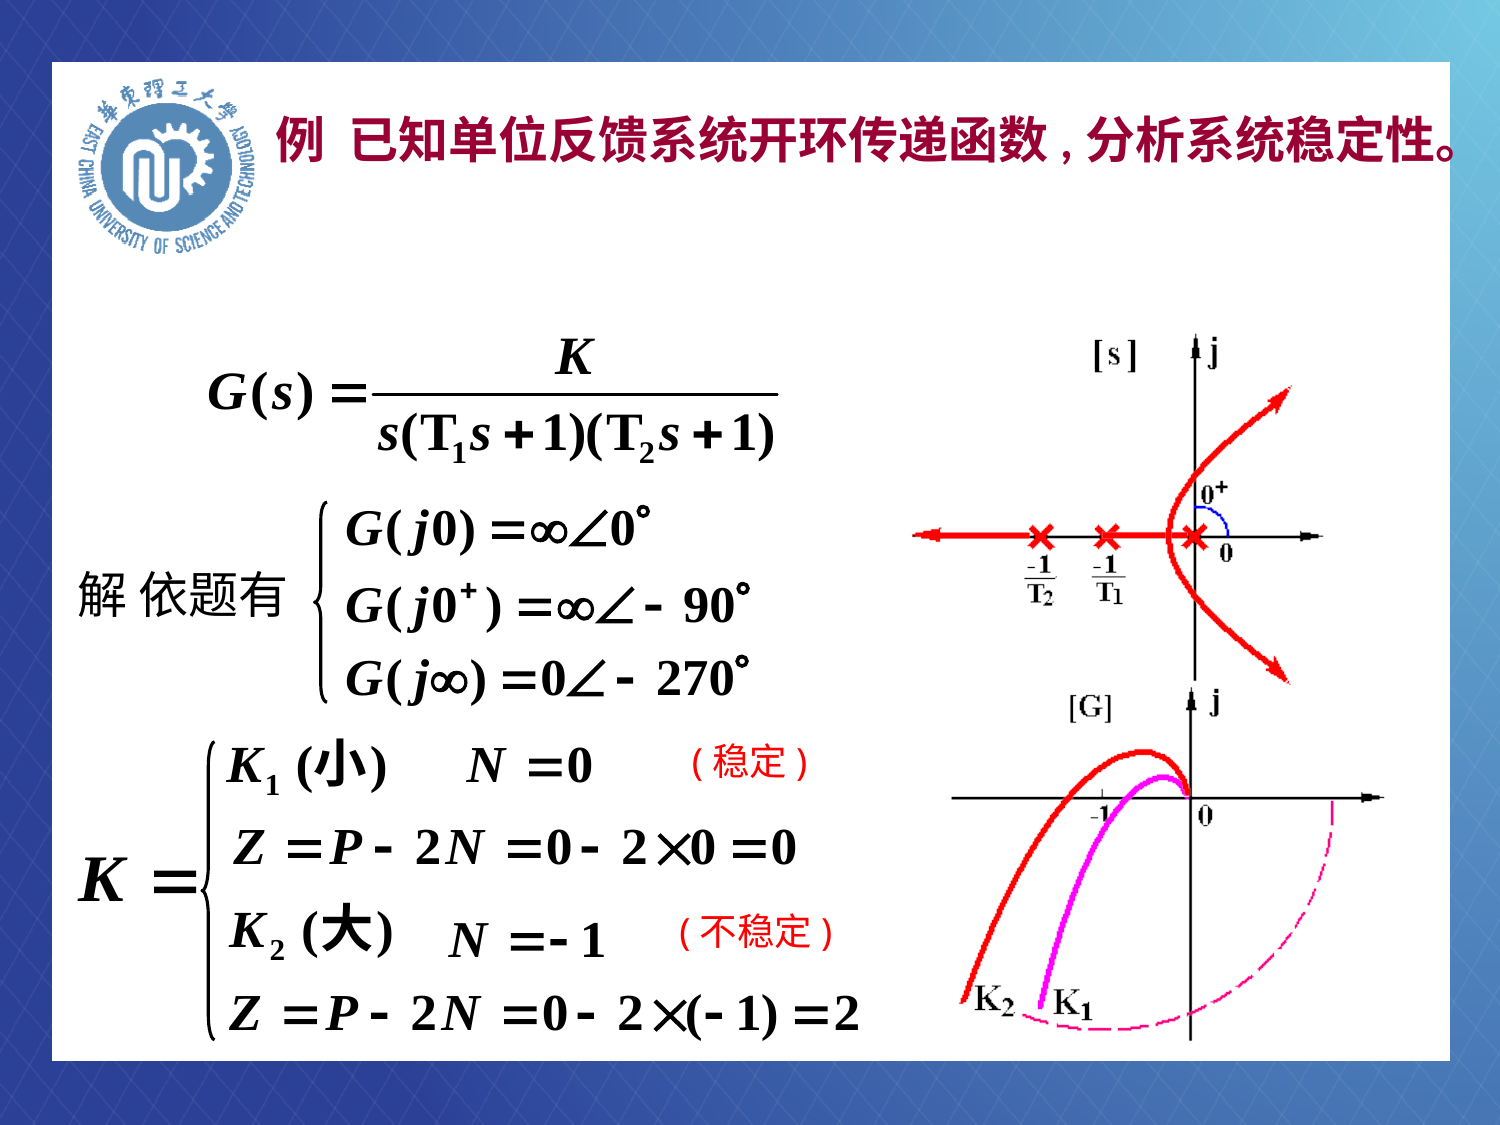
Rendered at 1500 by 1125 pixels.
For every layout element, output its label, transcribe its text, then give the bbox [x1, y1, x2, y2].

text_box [222, 816, 807, 878]
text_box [1013, 793, 1346, 1039]
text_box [64, 840, 202, 913]
text_box (稳定) [677, 730, 865, 791]
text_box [218, 894, 402, 970]
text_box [339, 497, 669, 566]
picture [0, 0, 1500, 1125]
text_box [215, 730, 395, 805]
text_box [921, 329, 1330, 686]
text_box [905, 521, 1038, 549]
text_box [339, 649, 767, 717]
text_box [314, 502, 328, 703]
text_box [201, 318, 788, 477]
text_box 解 依题有 [62, 556, 320, 632]
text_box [1093, 525, 1152, 549]
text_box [454, 735, 603, 797]
text_box (不稳定) [664, 900, 865, 960]
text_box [436, 909, 616, 966]
text_box [207, 749, 215, 1039]
text_box 解 依题有 [328, 556, 334, 632]
title 例 已知单位反馈系统开环传递函数,分析系统稳定性。 [245, 44, 1466, 233]
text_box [339, 566, 765, 645]
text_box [949, 681, 1391, 1046]
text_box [218, 982, 870, 1053]
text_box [956, 743, 1198, 1021]
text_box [1157, 375, 1303, 679]
